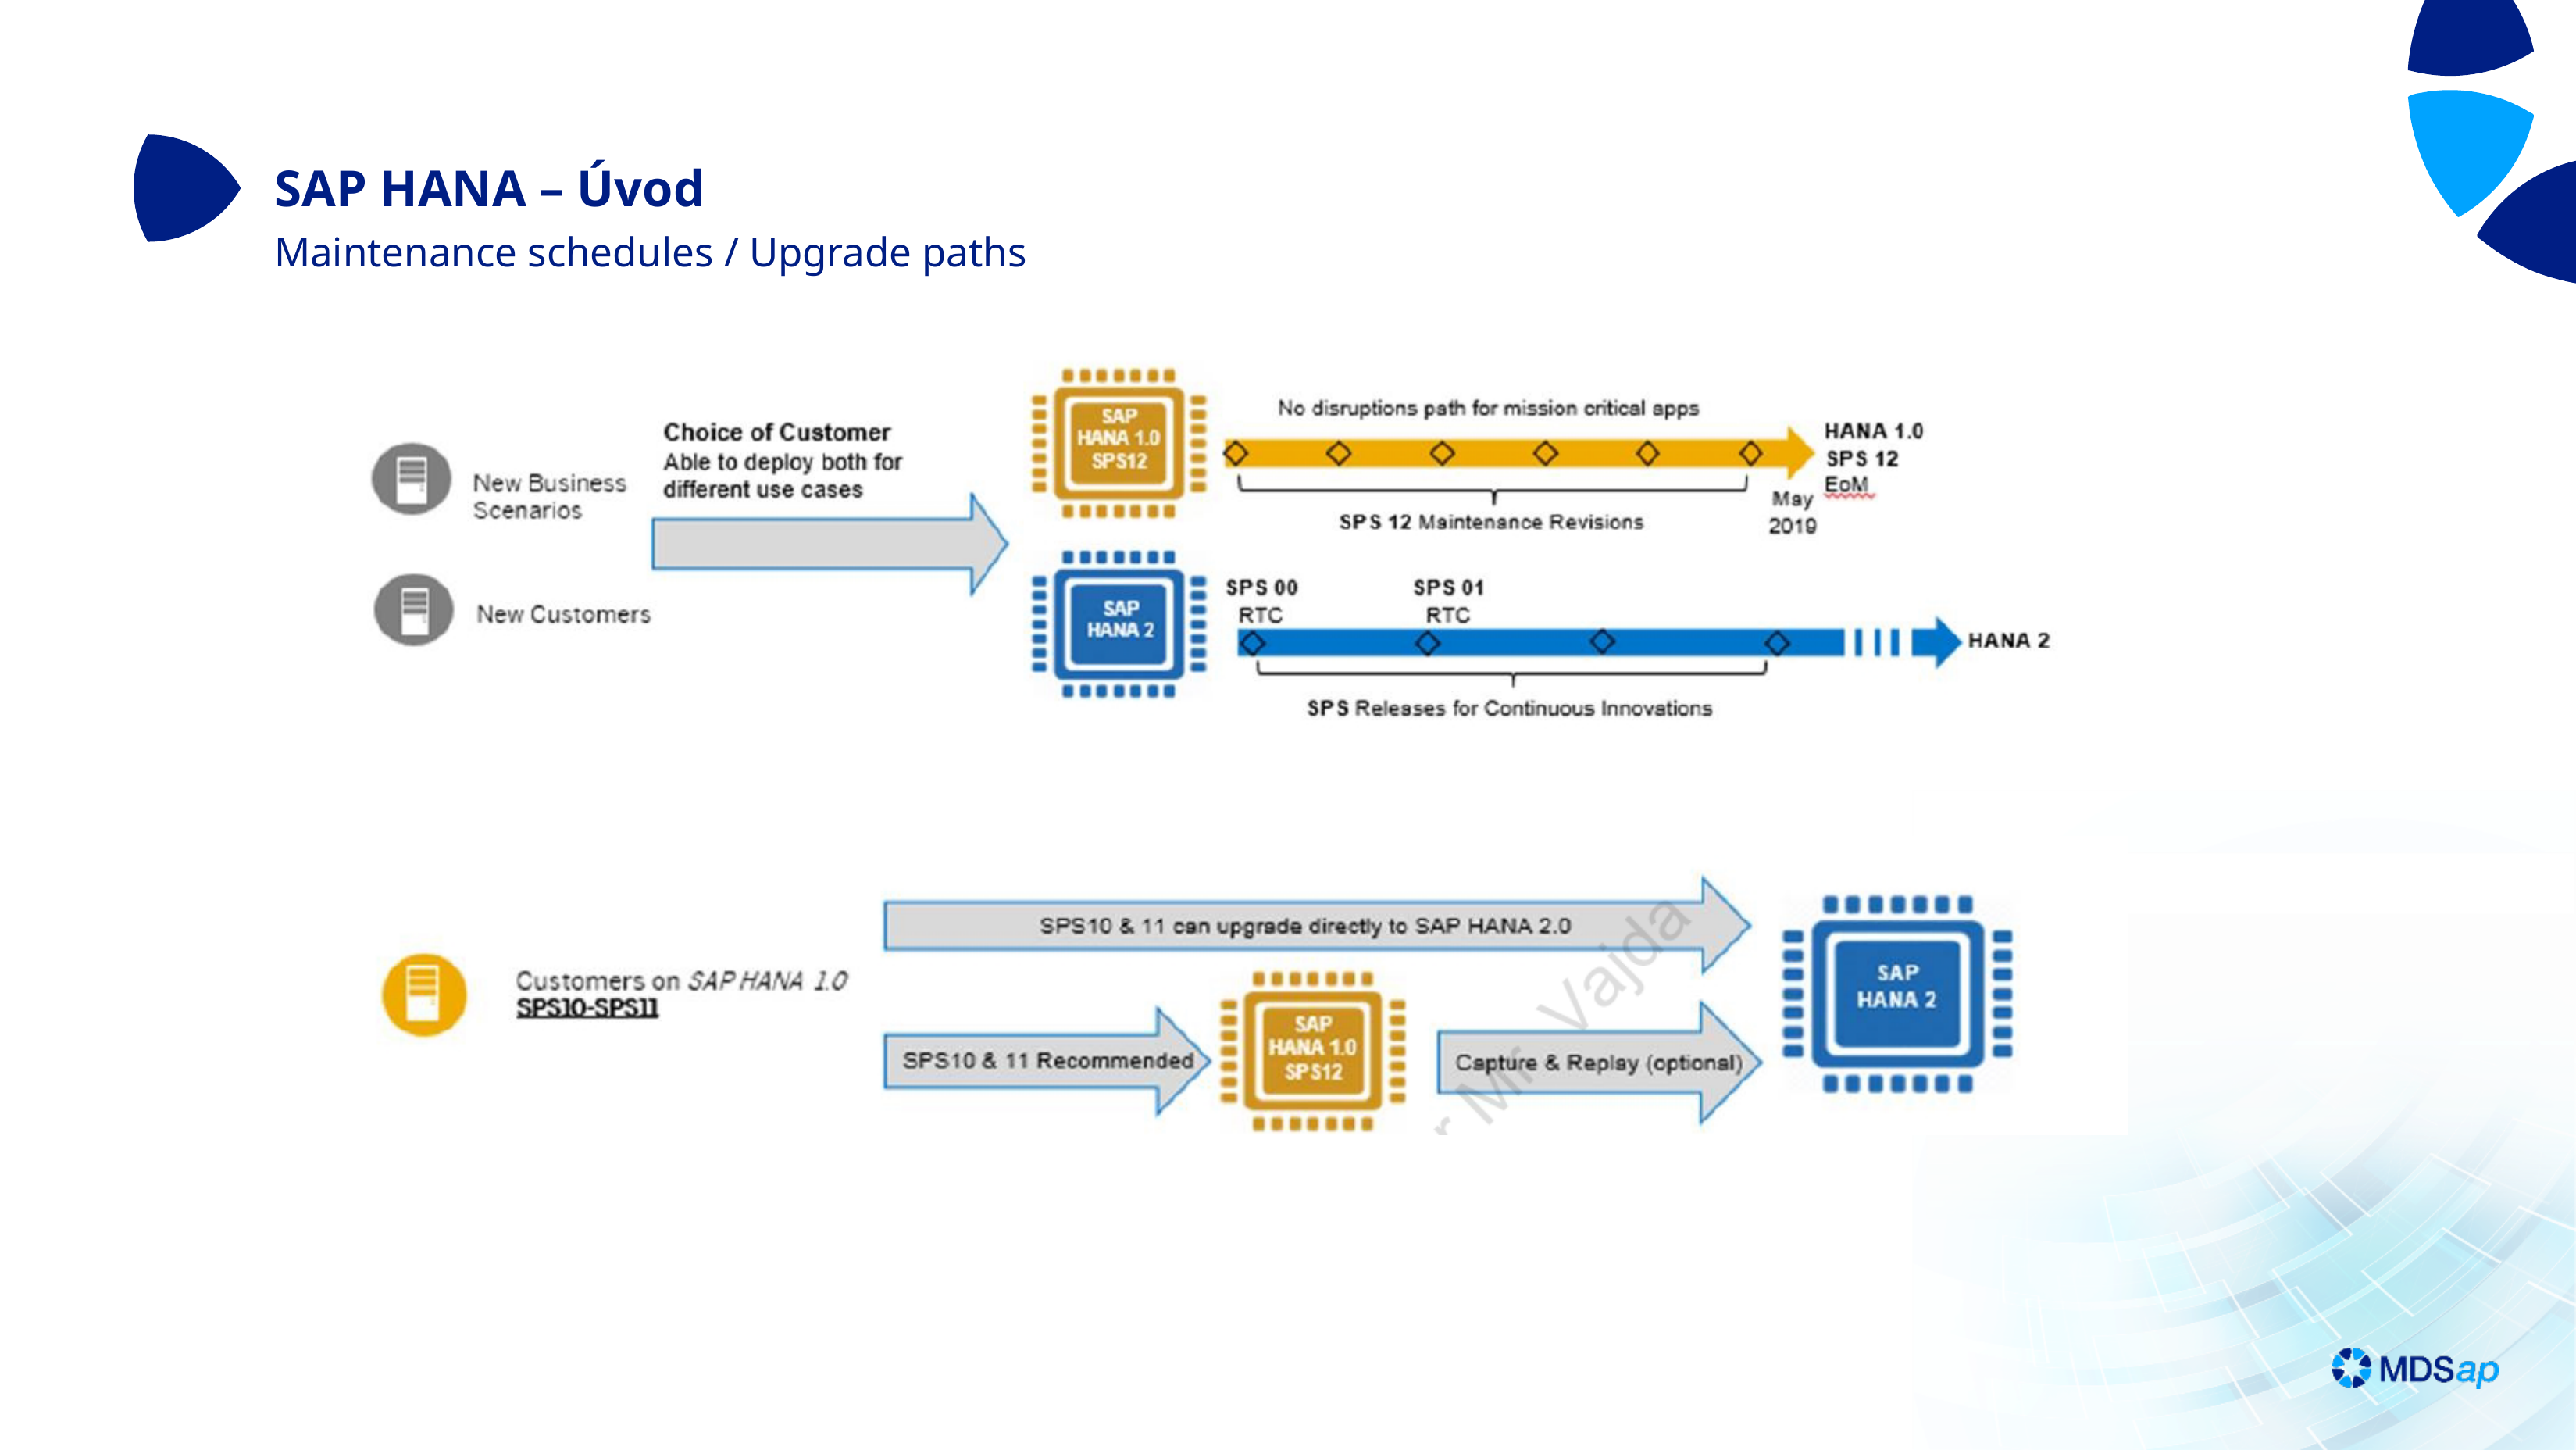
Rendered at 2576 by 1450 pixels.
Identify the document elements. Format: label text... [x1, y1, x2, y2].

picture [350, 790, 2576, 1450]
list Maintenance schedules / Upgrade paths [262, 227, 2275, 305]
list SAP HANA – Úvod [262, 158, 2275, 217]
picture [330, 334, 2068, 729]
